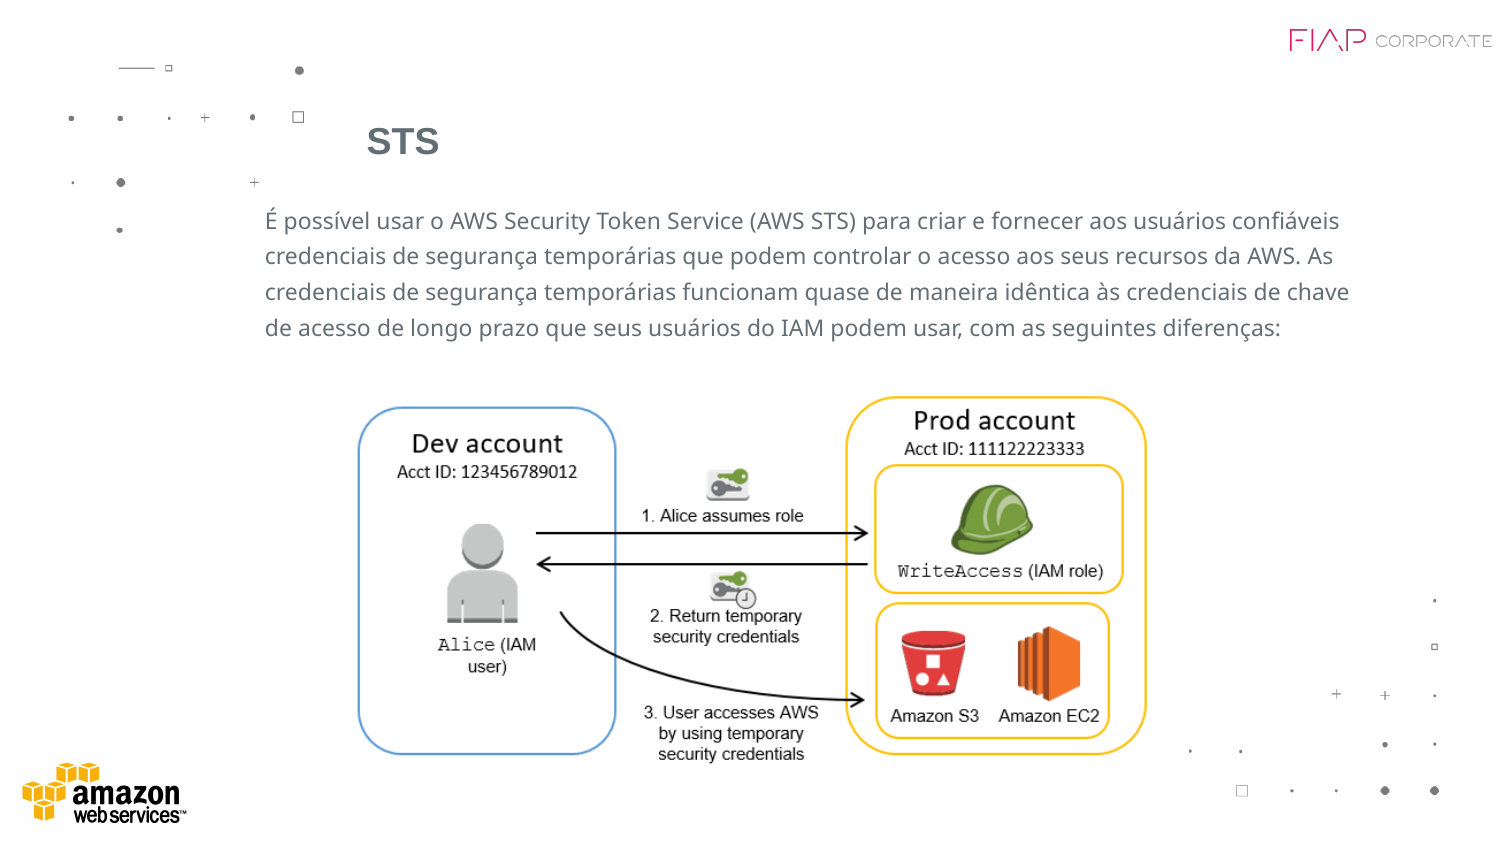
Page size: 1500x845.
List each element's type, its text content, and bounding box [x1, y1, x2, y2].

picture [4, 16, 1500, 845]
text_box É possível usar o AWS Security Token Service (AWS STS) para criar e fornecer aos usuários confiáveis credenciais de segurança temporárias que podem controlar o acesso aos seus recursos da AWS. As credenciais de segurança temporárias funcionam quase de maneira idêntica às credenciais de chave de acesso de longo prazo que seus usuários do IAM podem usar, com as seguintes diferenças: [249, 190, 1390, 420]
text_box STS [351, 104, 1250, 170]
